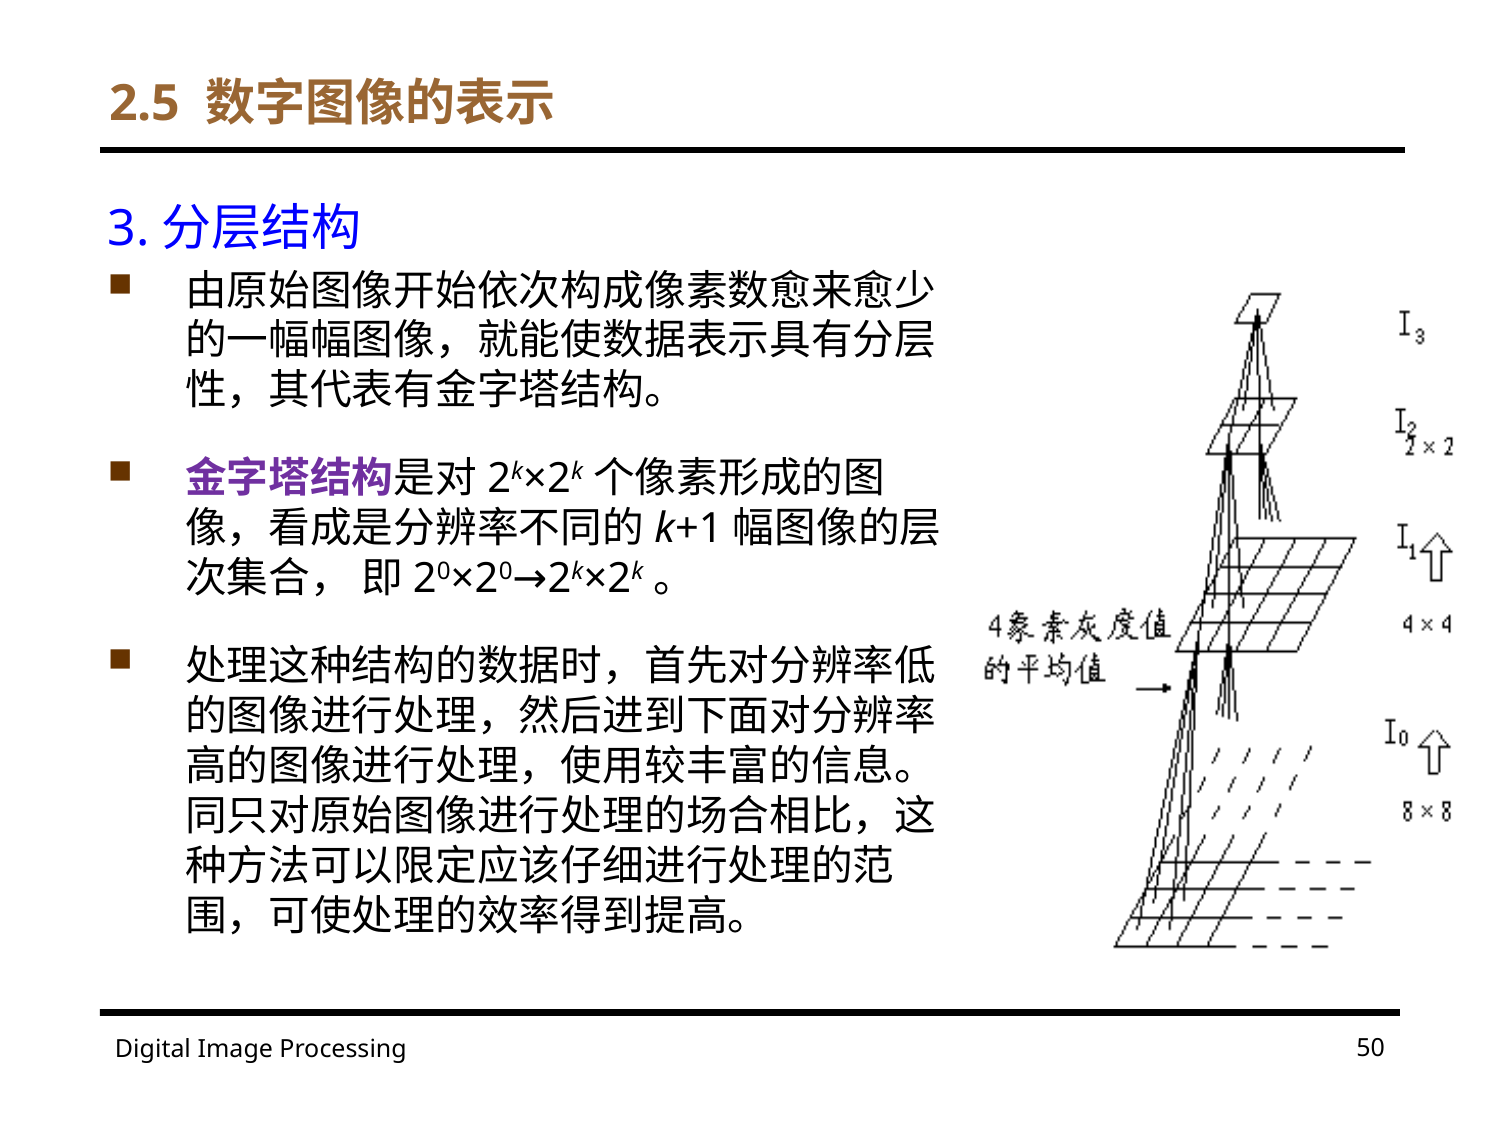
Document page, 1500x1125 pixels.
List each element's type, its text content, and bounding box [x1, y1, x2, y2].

slide_number Digital Image Processing [99, 1025, 488, 1104]
slide_number 50 [1074, 1024, 1400, 1103]
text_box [961, 287, 1496, 975]
list 3.分层结构 由原始图像开始依次构成像素数愈来愈少的一幅幅图像，就能使数据表示具有分层性，其代表有金字塔结构。 金字塔结构是对2k×2k个像素形成的图像，看成是分辨率不同的k+1幅图像的层次集合， 即20×20→2k×2k。 处理这种结构的数据时，首先对分辨率低的图像进行处理，然后进到下面对分辨率高的图像进行处理，使用较丰富的信息。同只对原始图像进行处理的场合相比，这种方法可以限定应该仔细进行处理的范围，可使处理的效率得到提高。 [92, 187, 975, 1000]
text_box 2.5 数字图像的表示 [94, 49, 1407, 138]
